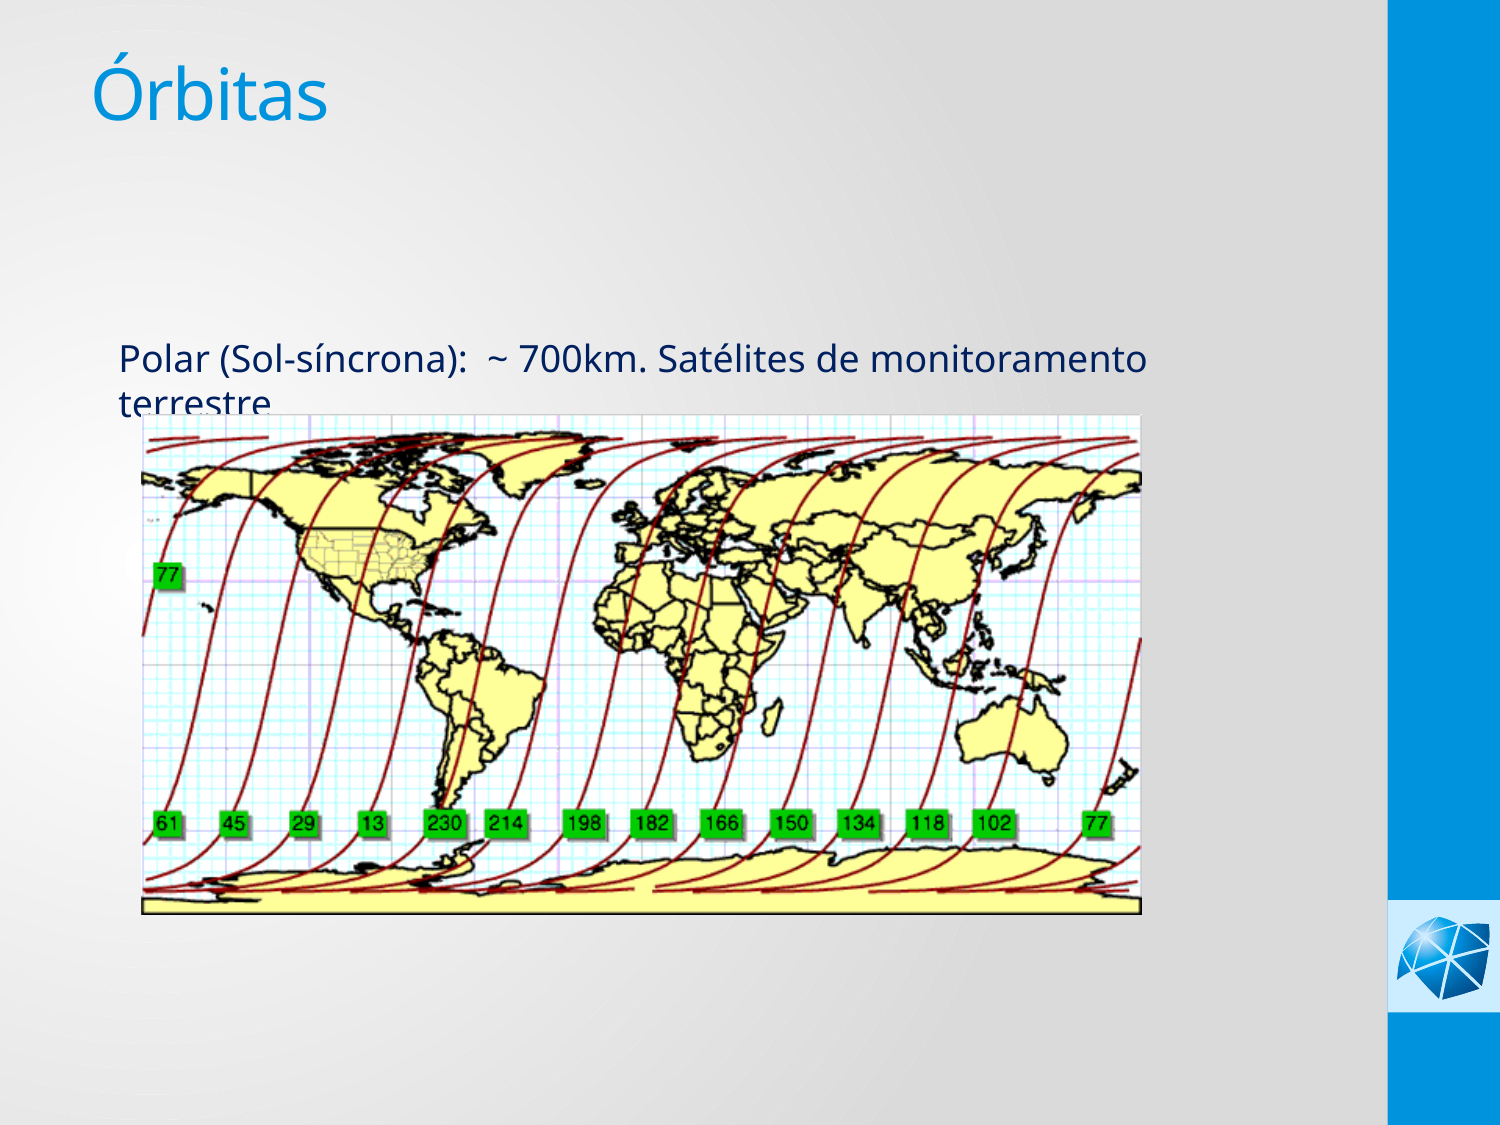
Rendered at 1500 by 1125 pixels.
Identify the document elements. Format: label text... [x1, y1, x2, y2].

picture [140, 414, 1142, 916]
title Órbitas [75, 45, 1325, 138]
text_box Polar (Sol-síncrona): ~ 700km. Satélites de monitoramento terrestre [103, 327, 1276, 433]
